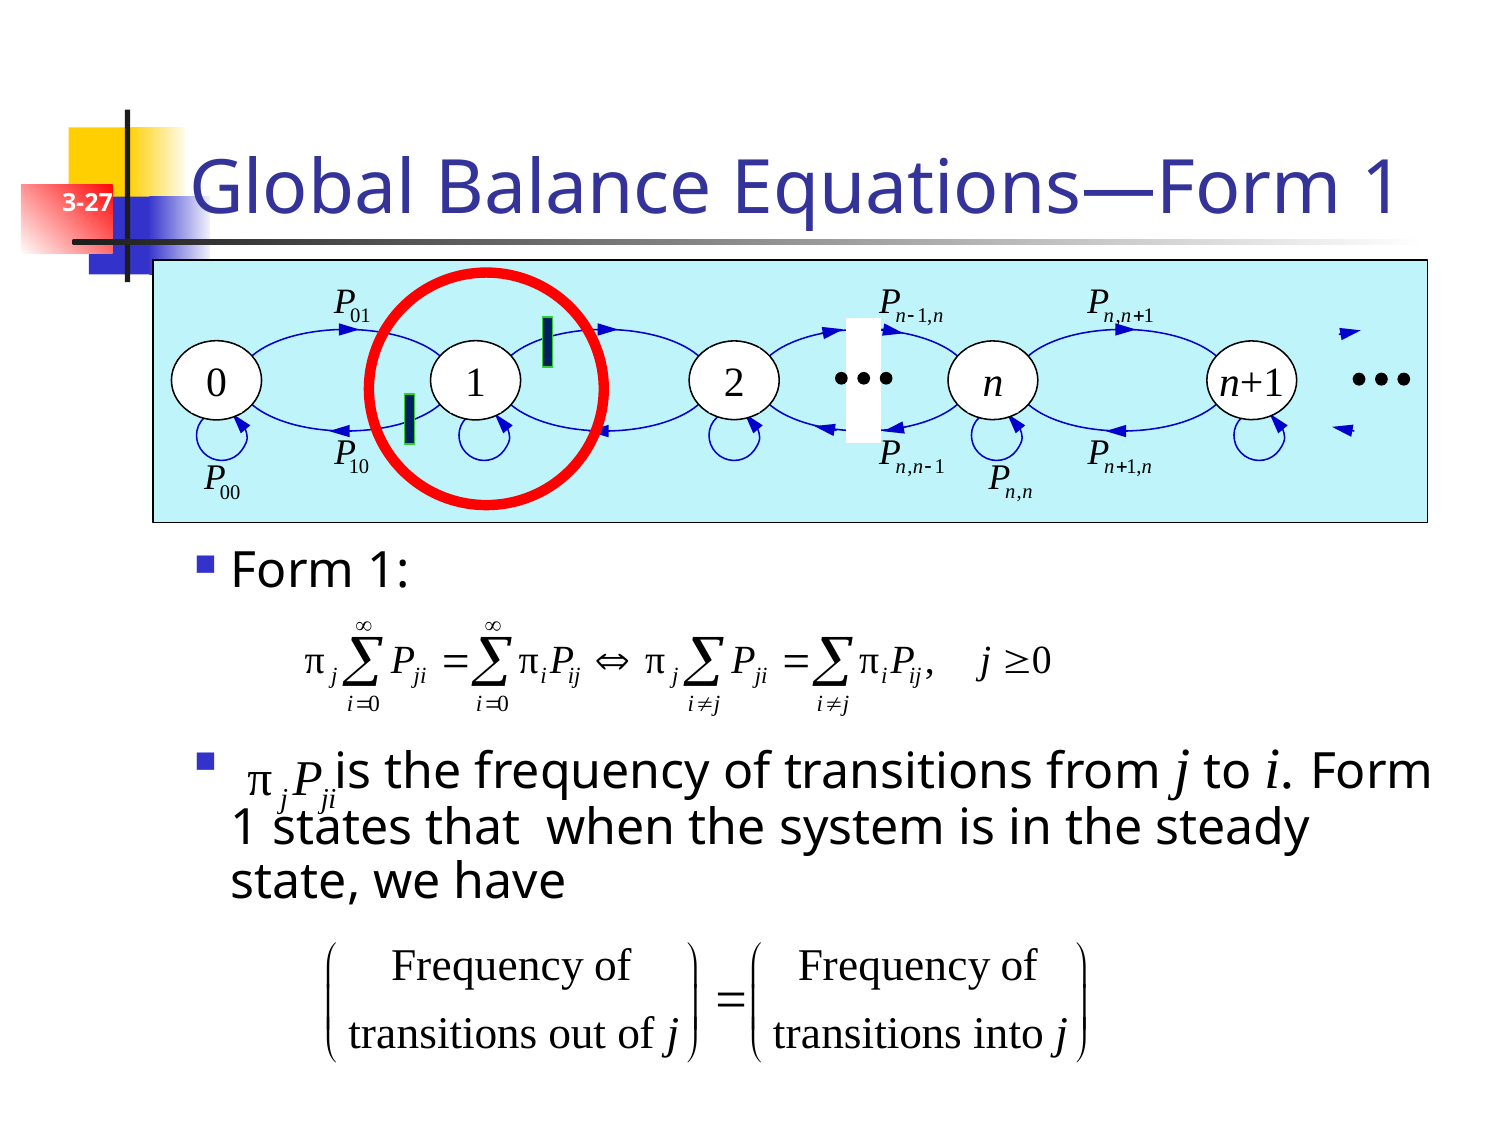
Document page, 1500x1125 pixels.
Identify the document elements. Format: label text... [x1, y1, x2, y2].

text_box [298, 606, 1101, 724]
list Form 1: is the frequency of transitions from j to i. Form 1 states that when the system is in the steady state, we have [179, 274, 1455, 1048]
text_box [152, 259, 1428, 523]
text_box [317, 933, 1100, 1071]
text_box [239, 744, 347, 825]
slide_number 3-27 [0, 152, 129, 229]
title Global Balance Equations—Form 1 [173, 79, 1453, 237]
